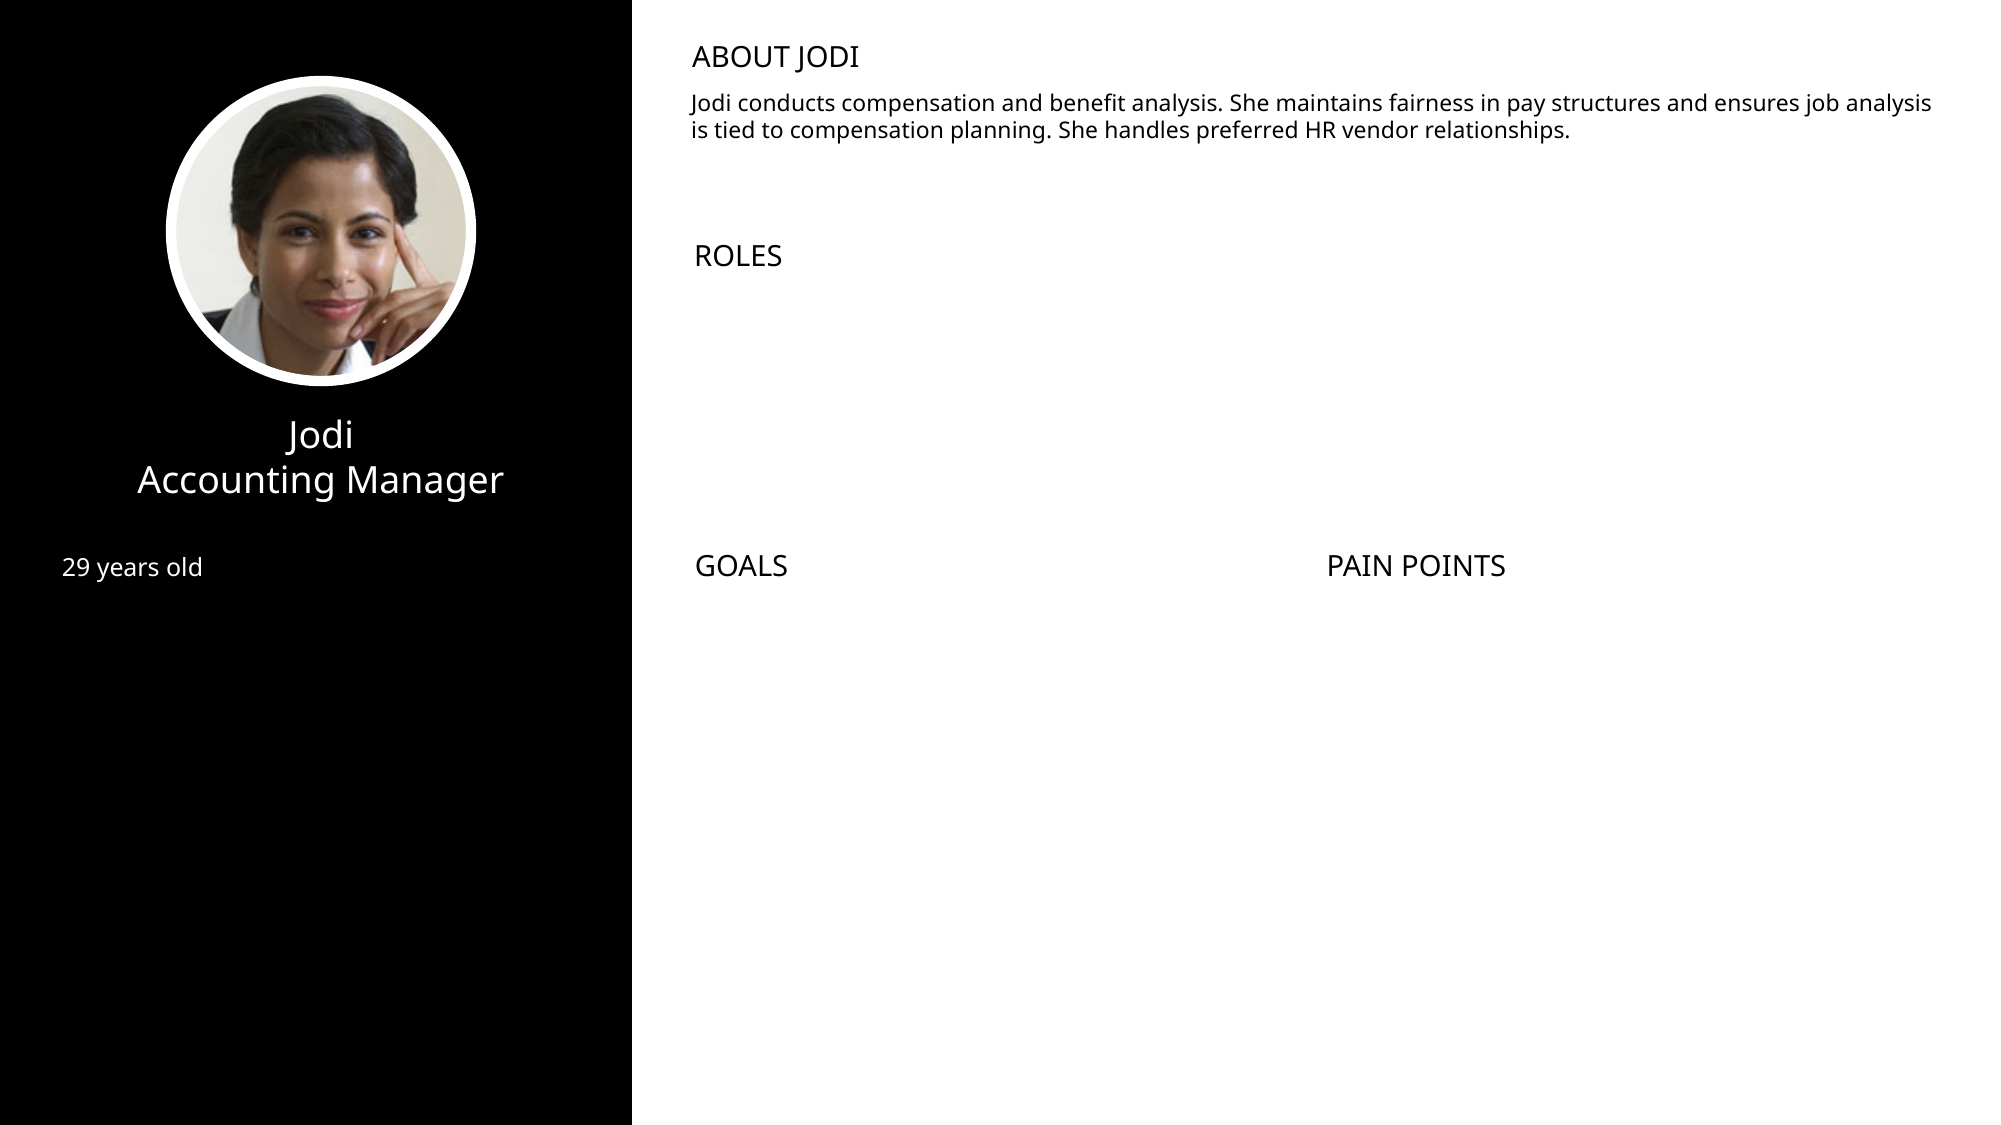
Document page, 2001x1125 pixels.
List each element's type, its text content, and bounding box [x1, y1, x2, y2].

picture [170, 80, 471, 381]
text_box PAIN POINTS [1311, 540, 1522, 591]
text_box GOALS [680, 540, 804, 591]
text_box Jodi Accounting Manager [122, 403, 520, 509]
text_box Jodi conducts compensation and benefit analysis. She maintains fairness in pay structures and ensures job analysis is tied to compensation planning. She handles preferred HR vendor relationships. [676, 81, 1958, 151]
text_box ABOUT JODI [677, 30, 875, 81]
text_box ROLES [679, 229, 798, 280]
text_box 29 years old [47, 543, 576, 589]
text_box [0, 0, 632, 1125]
